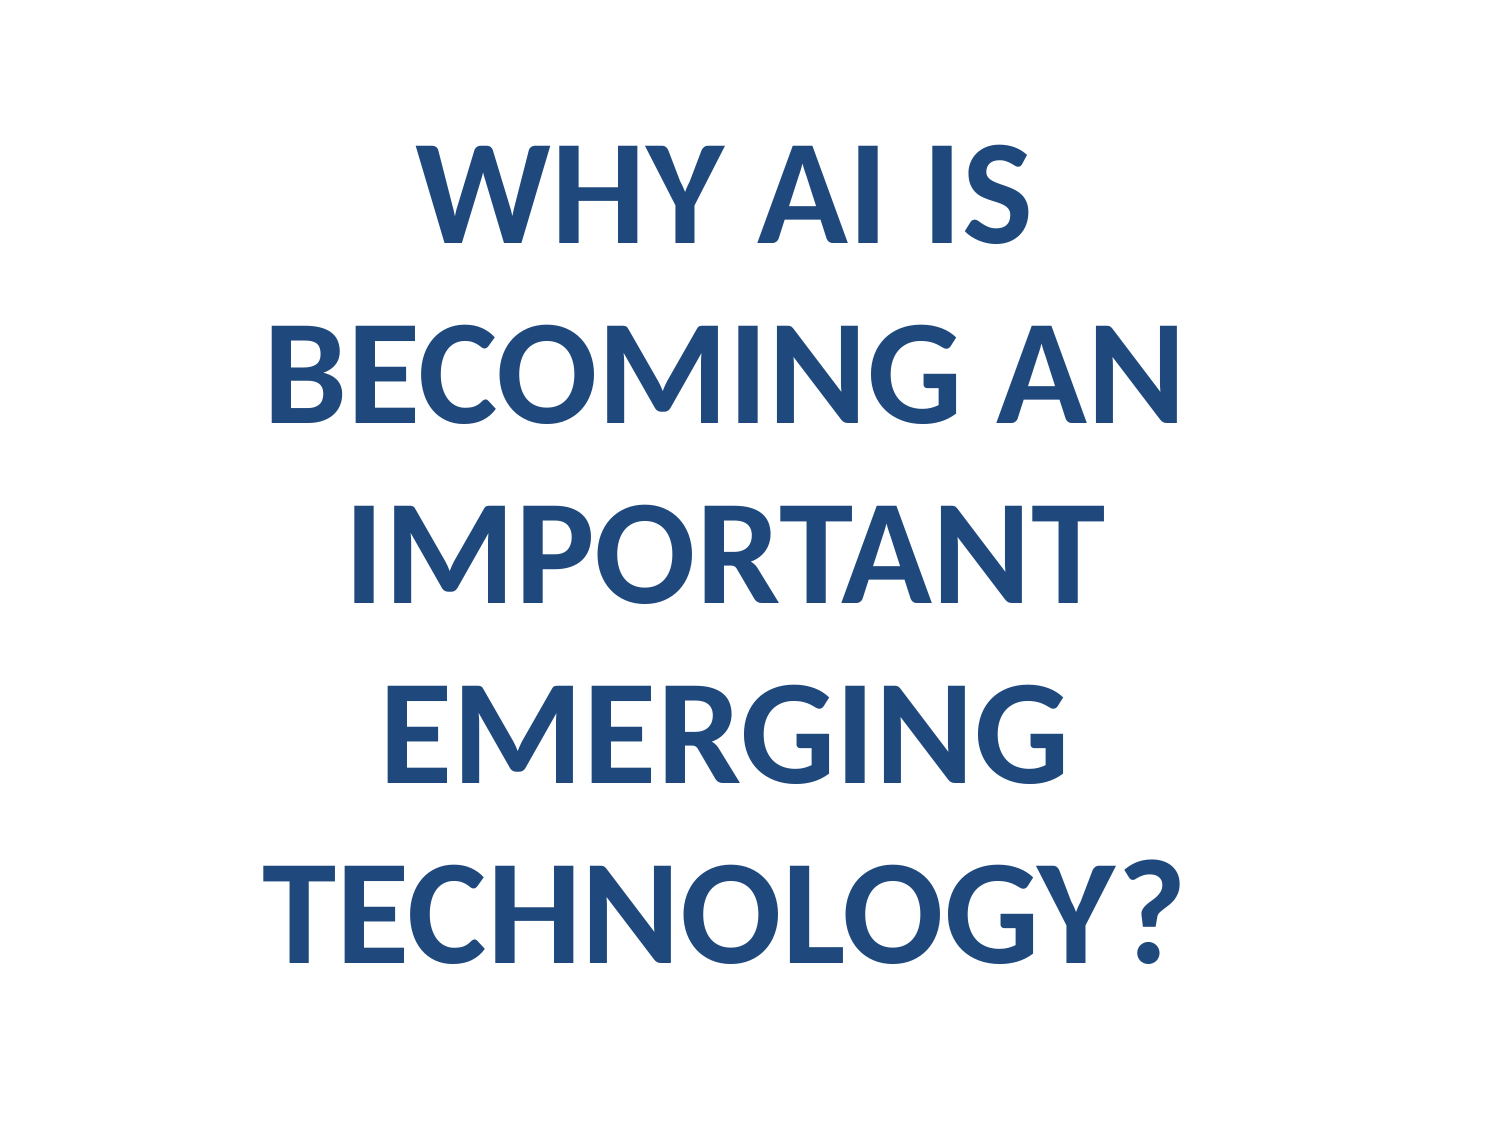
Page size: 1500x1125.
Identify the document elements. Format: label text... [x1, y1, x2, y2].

text_box WHY AI IS BECOMING AN IMPORTANT EMERGING TECHNOLOGY? [49, 450, 1400, 638]
